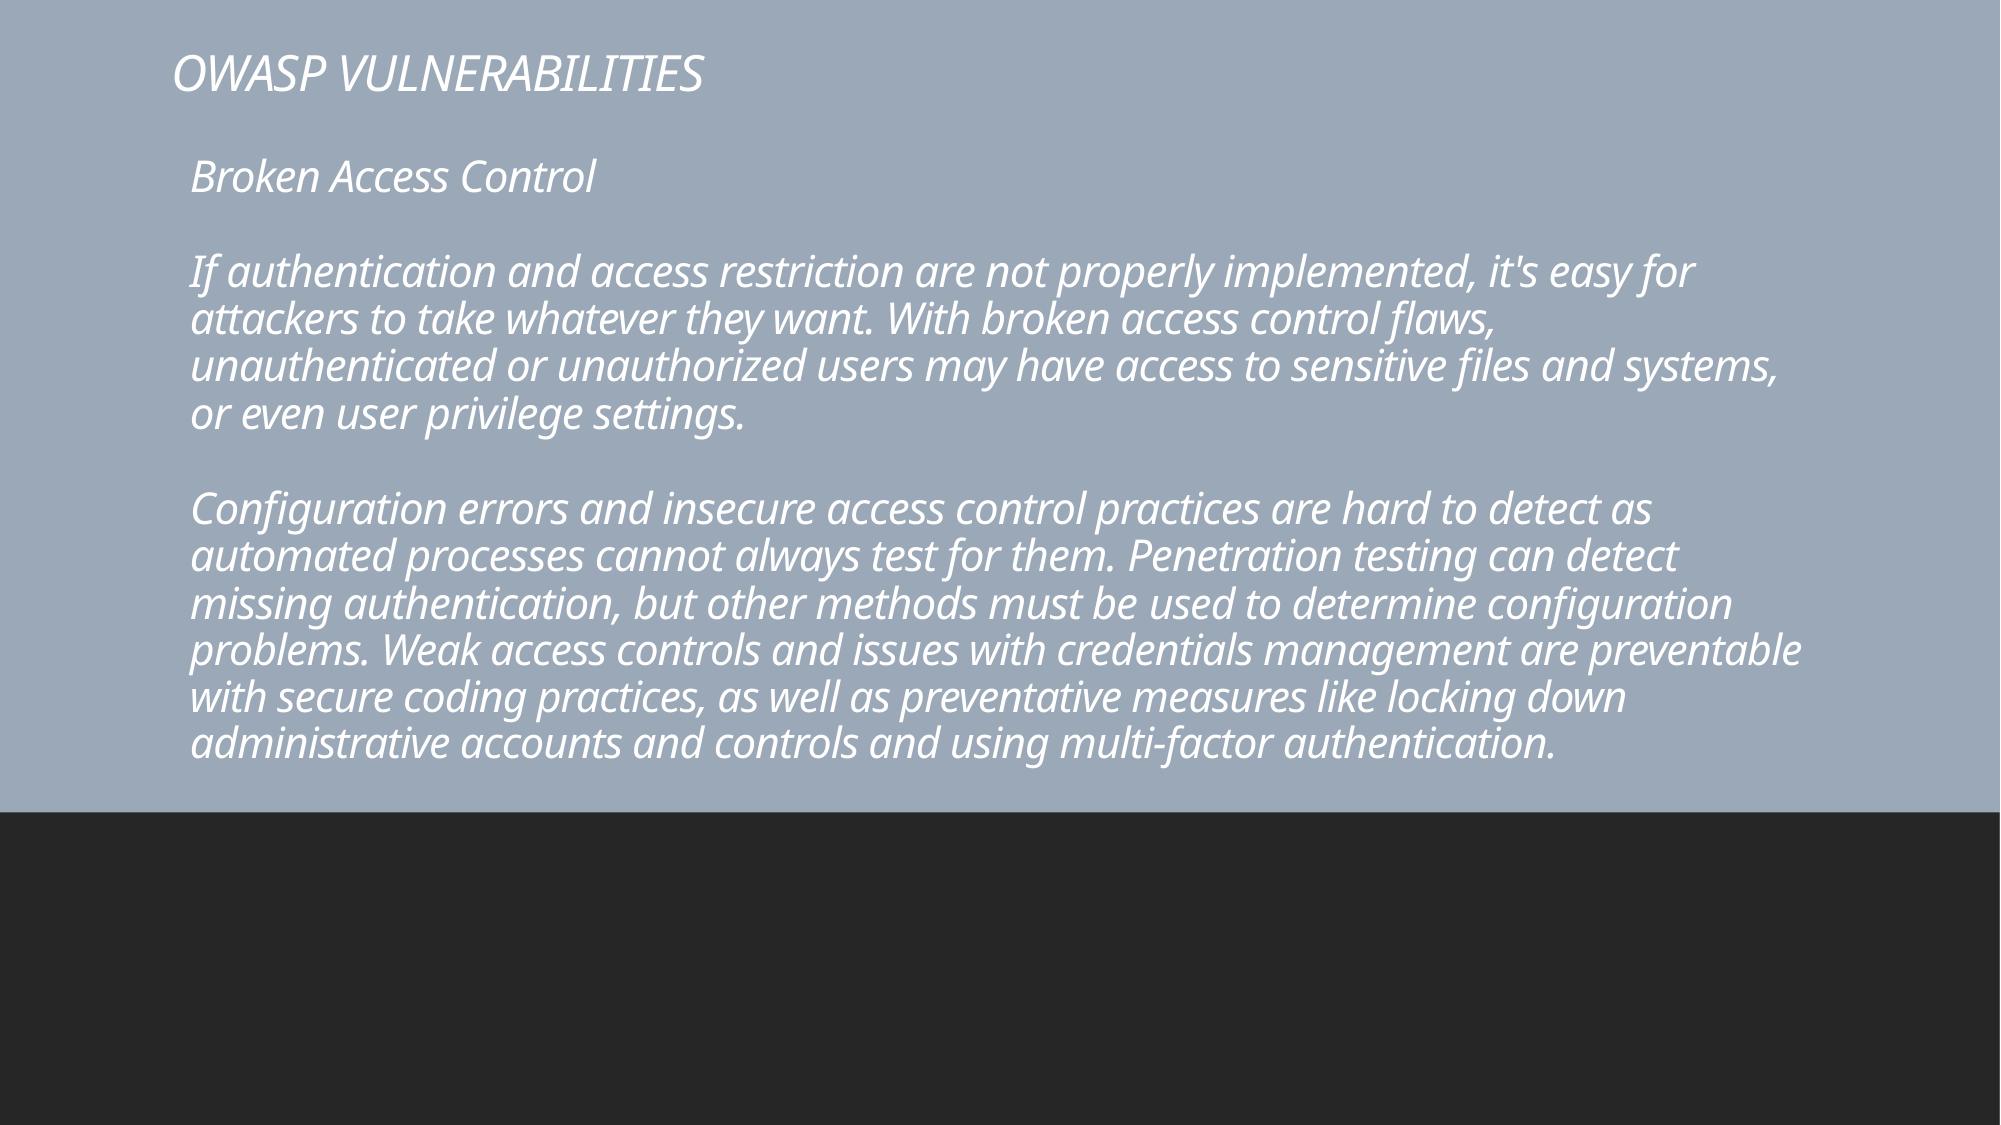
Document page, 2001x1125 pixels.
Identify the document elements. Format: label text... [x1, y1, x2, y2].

text_box [0, 811, 2000, 1125]
text_box [0, 0, 2000, 811]
title OWASP VULNERABILITIES [156, 40, 1807, 110]
text_box [204, 149, 1855, 788]
text_box Broken Access Control If authentication and access restriction are not properly implemented, it's easy for attackers to take whatever they want. With broken access control flaws, unauthenticated or unauthorized users may have access to sensitive files and systems, or even user privilege settings. Configuration errors and insecure access control practices are hard to detect as automated processes cannot always test for them. Penetration testing can detect missing authentication, but other methods must be used to determine configuration problems. Weak access controls and issues with credentials management are preventable with secure coding practices, as well as preventative measures like locking down administrative accounts and controls and using multi-factor authentication. [174, 141, 1825, 781]
